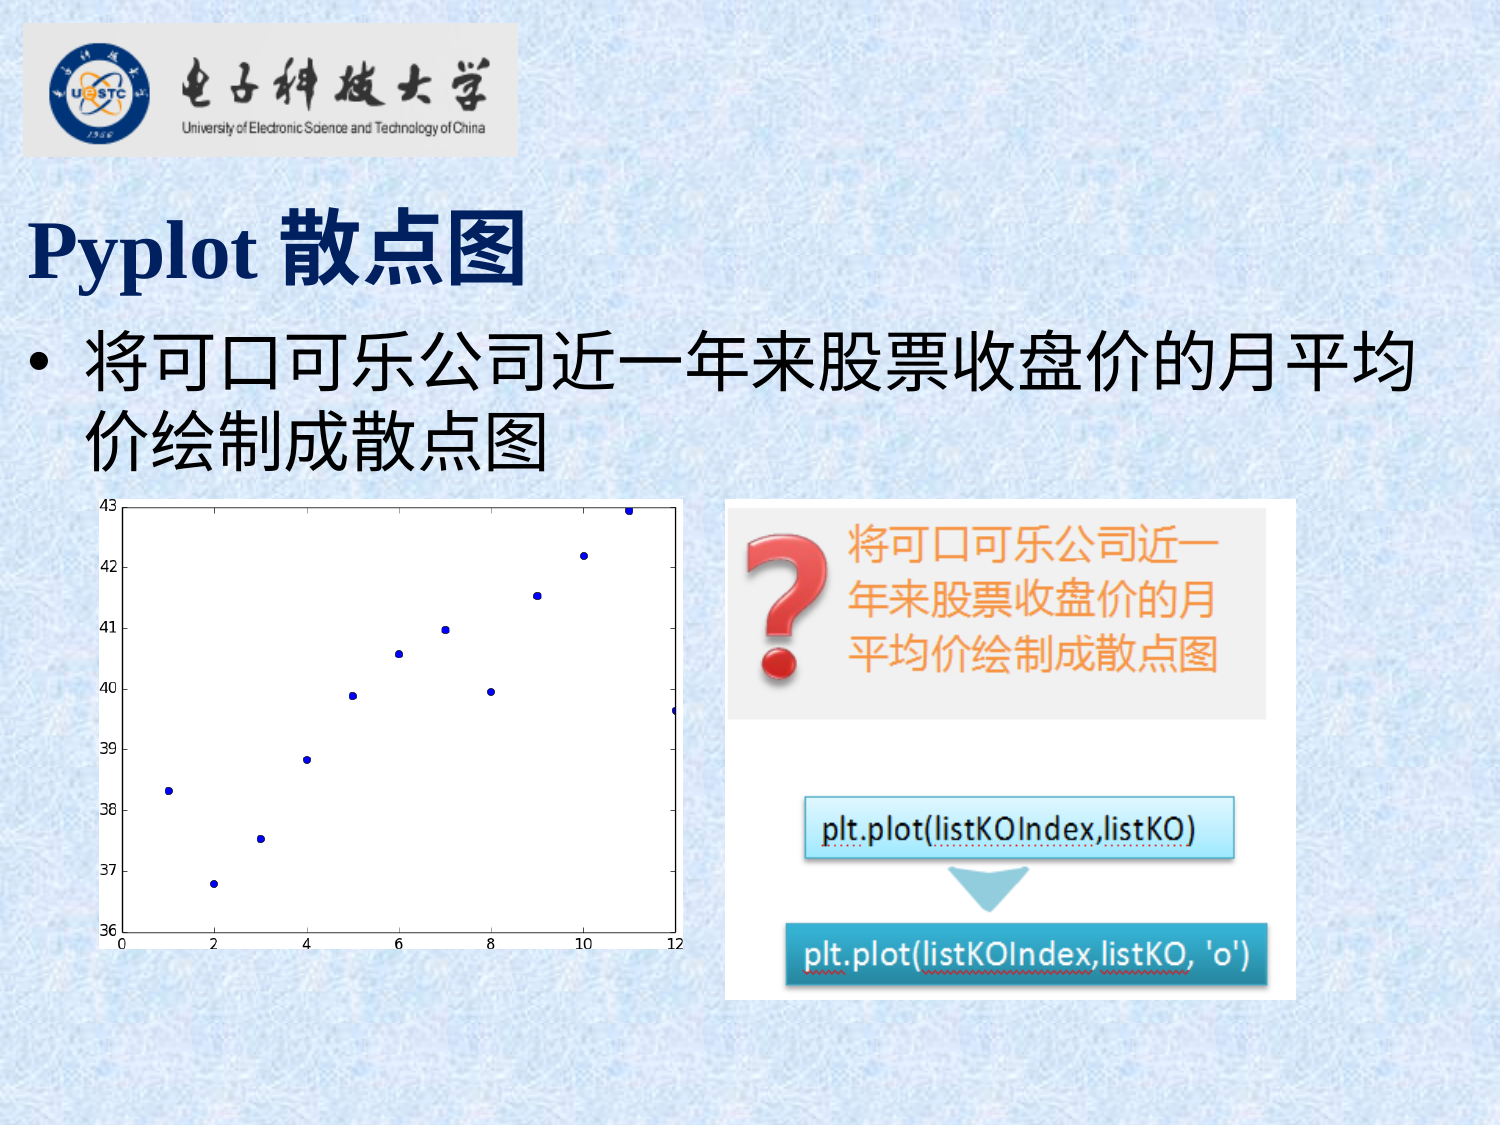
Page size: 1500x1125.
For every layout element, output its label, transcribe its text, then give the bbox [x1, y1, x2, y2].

picture [0, 0, 1500, 1125]
list 将可口可乐公司近一年来股票收盘价的月平均价绘制成散点图 [12, 312, 1456, 1051]
text_box Pyplot散点图 [12, 187, 925, 335]
